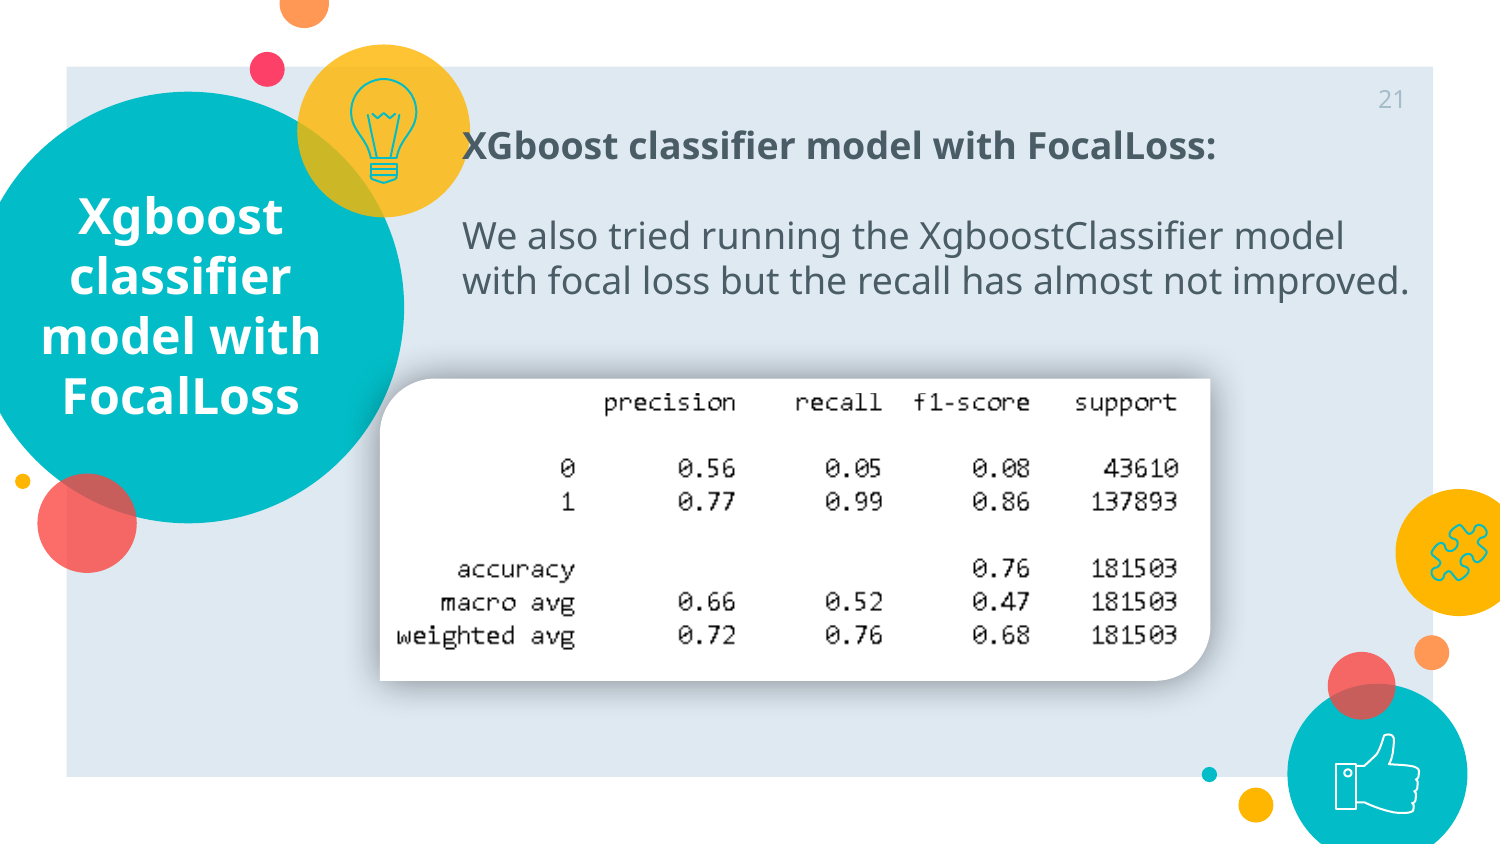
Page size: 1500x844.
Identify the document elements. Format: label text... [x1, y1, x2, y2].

text_box XGboost classifier model with FocalLoss: We also tried running the XgboostClassifier model with focal loss but the recall has almost not improved. [430, 114, 1426, 310]
slide_number 21 [1331, 68, 1422, 114]
picture [386, 385, 1204, 674]
title Xgboost classifier model with FocalLoss [0, 88, 363, 521]
